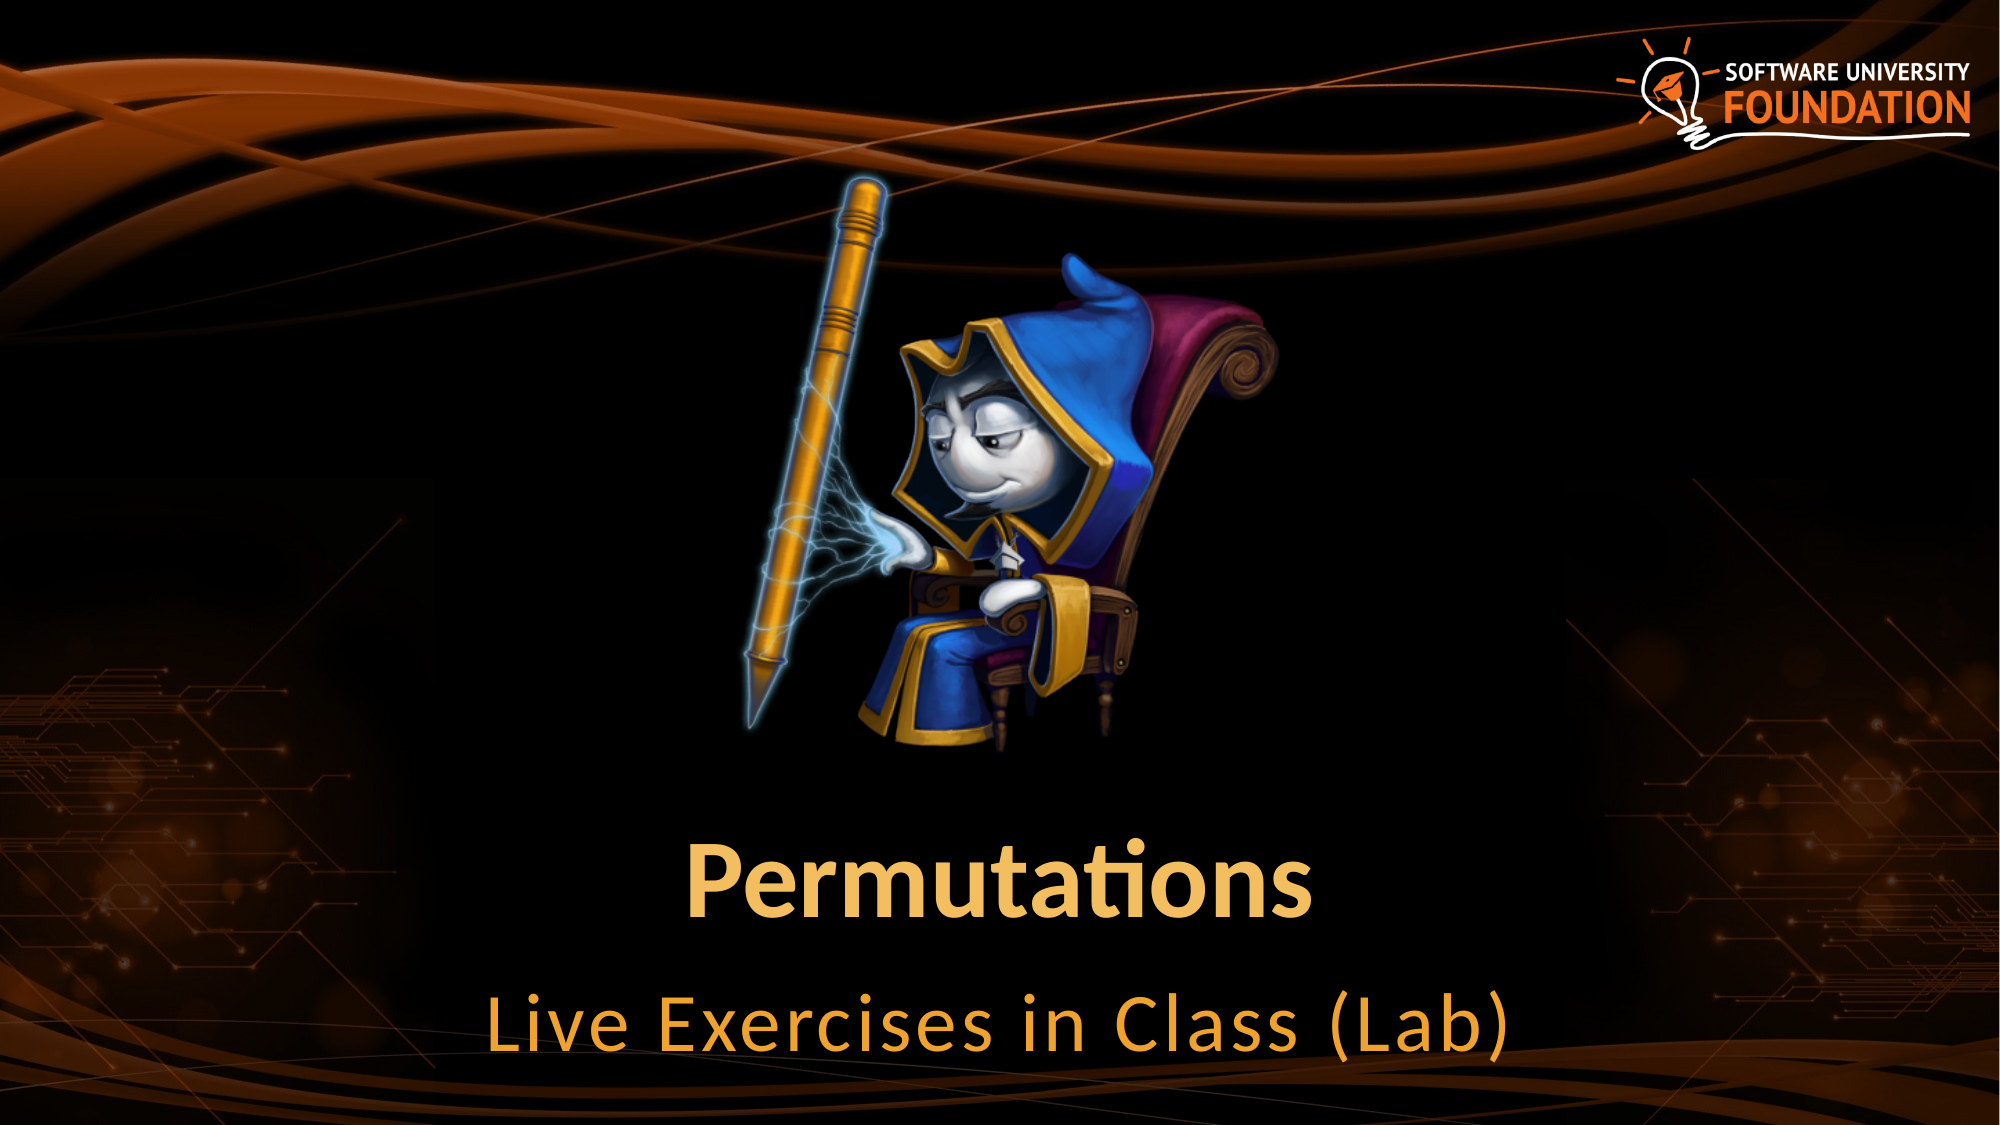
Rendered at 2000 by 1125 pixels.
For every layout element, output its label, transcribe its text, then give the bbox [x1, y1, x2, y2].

picture [0, 0, 2000, 1125]
text_box Permutations [149, 812, 1850, 948]
text_box Live Exercises in Class (Lab) [149, 956, 1850, 1075]
